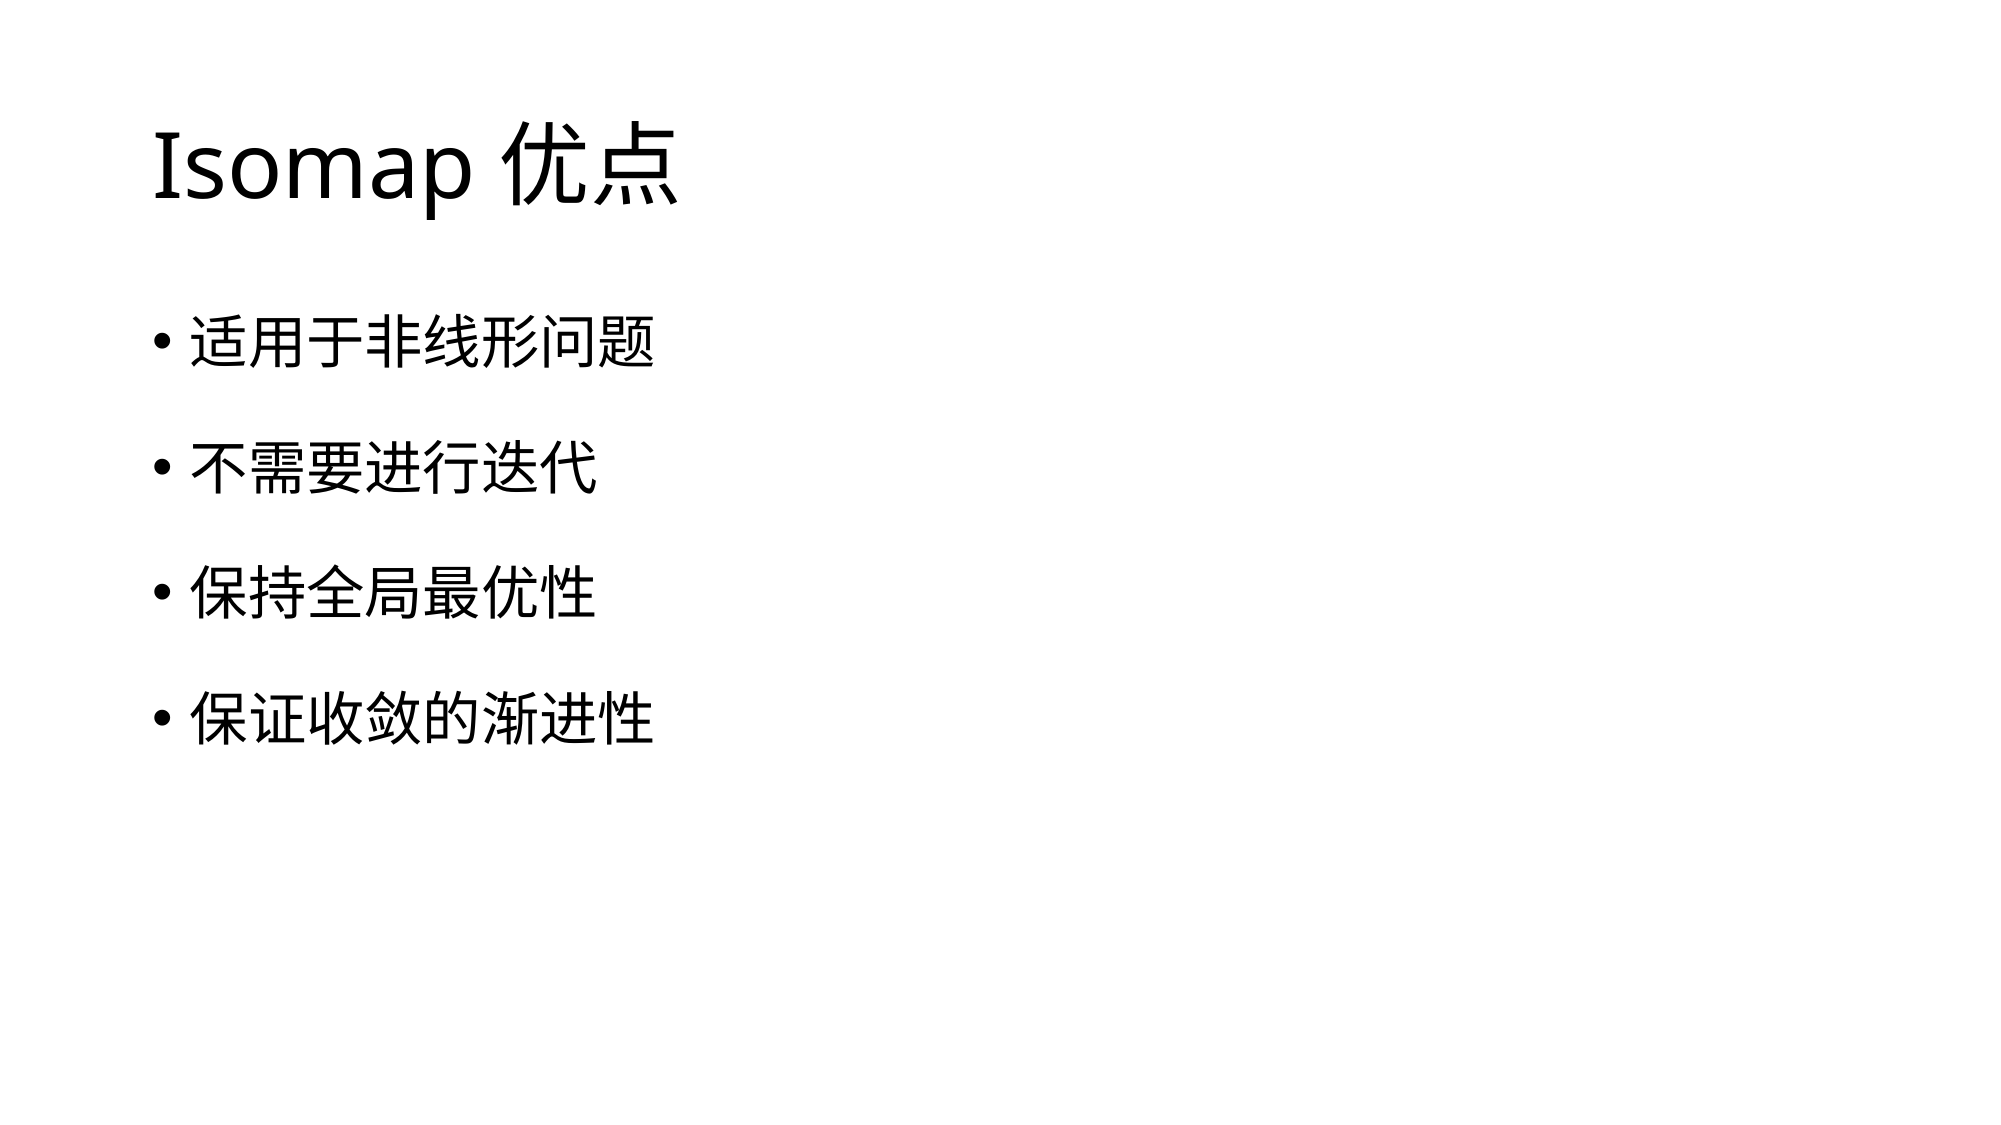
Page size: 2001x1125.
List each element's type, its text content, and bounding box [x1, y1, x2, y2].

list 适用于非线形问题 不需要进行迭代 保持全局最优性 保证收敛的渐进性 [137, 262, 1863, 1125]
title Isomap优点 [137, 59, 1863, 262]
